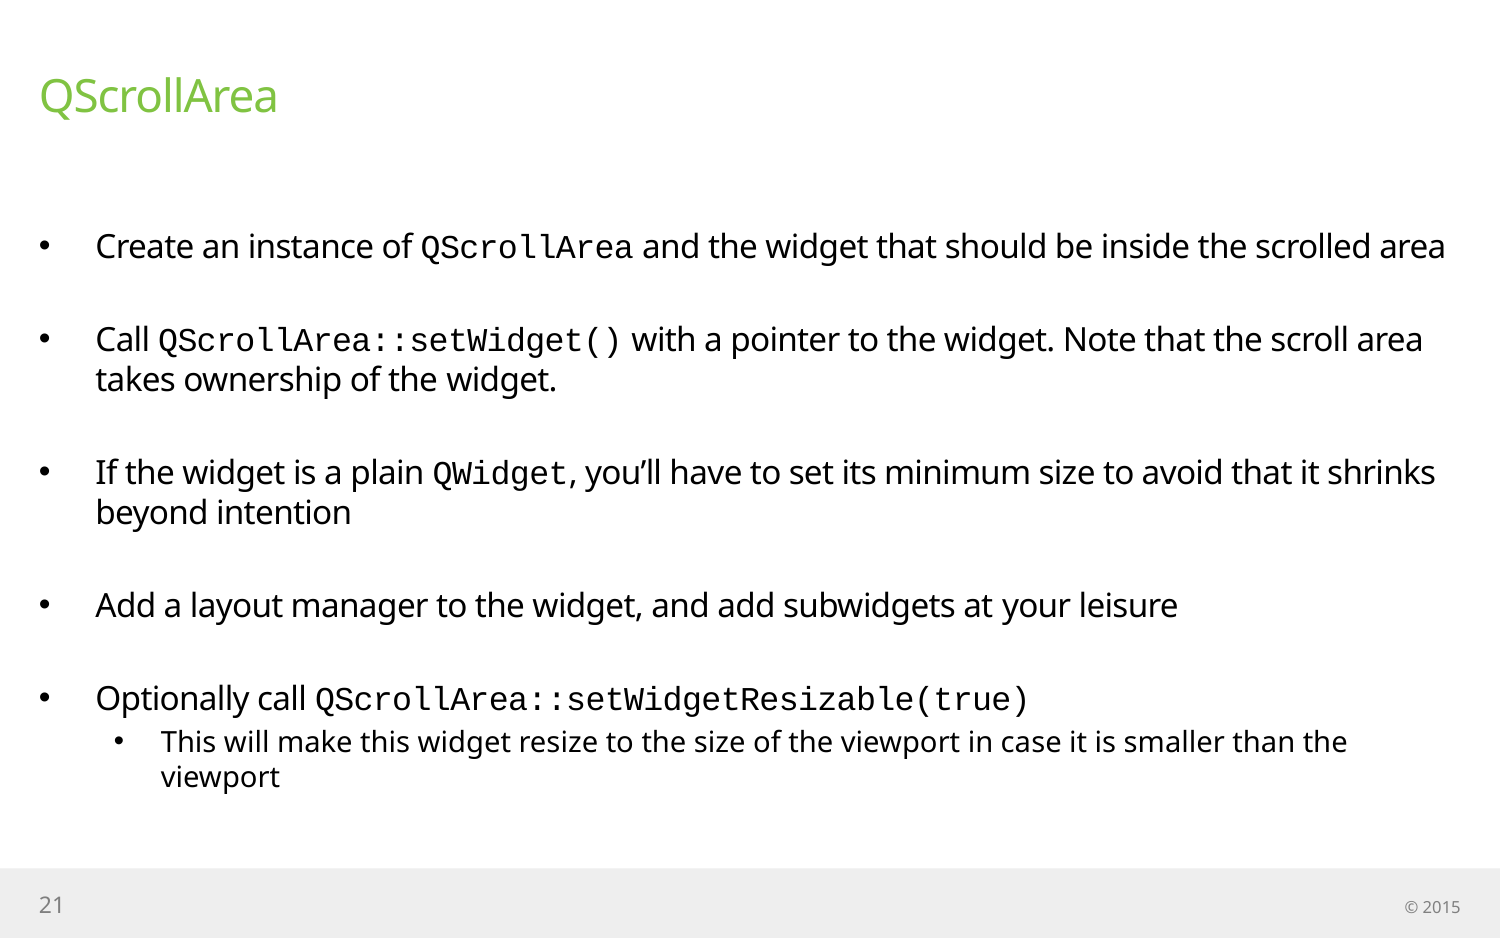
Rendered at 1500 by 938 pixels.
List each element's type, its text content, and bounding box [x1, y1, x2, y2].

slide_number 21 [39, 892, 410, 921]
title QScrollArea [39, 66, 1052, 195]
list Create an instance of QScrollArea and the widget that should be inside the scrolled area Call QScrollArea::setWidget() with a pointer to the widget. Note that the scroll area takes ownership of the widget. If the widget is a plain QWidget, you’ll have to set its minimum size to avoid that it shrinks beyond intention Add a layout manager to the widget, and add subwidgets at your leisure Optionally call QScrollArea::setWidgetResizable(true) This will make this widget resize to the size of the viewport in case it is smaller than the viewport [39, 224, 1471, 846]
footer © 2015 [1188, 896, 1461, 917]
